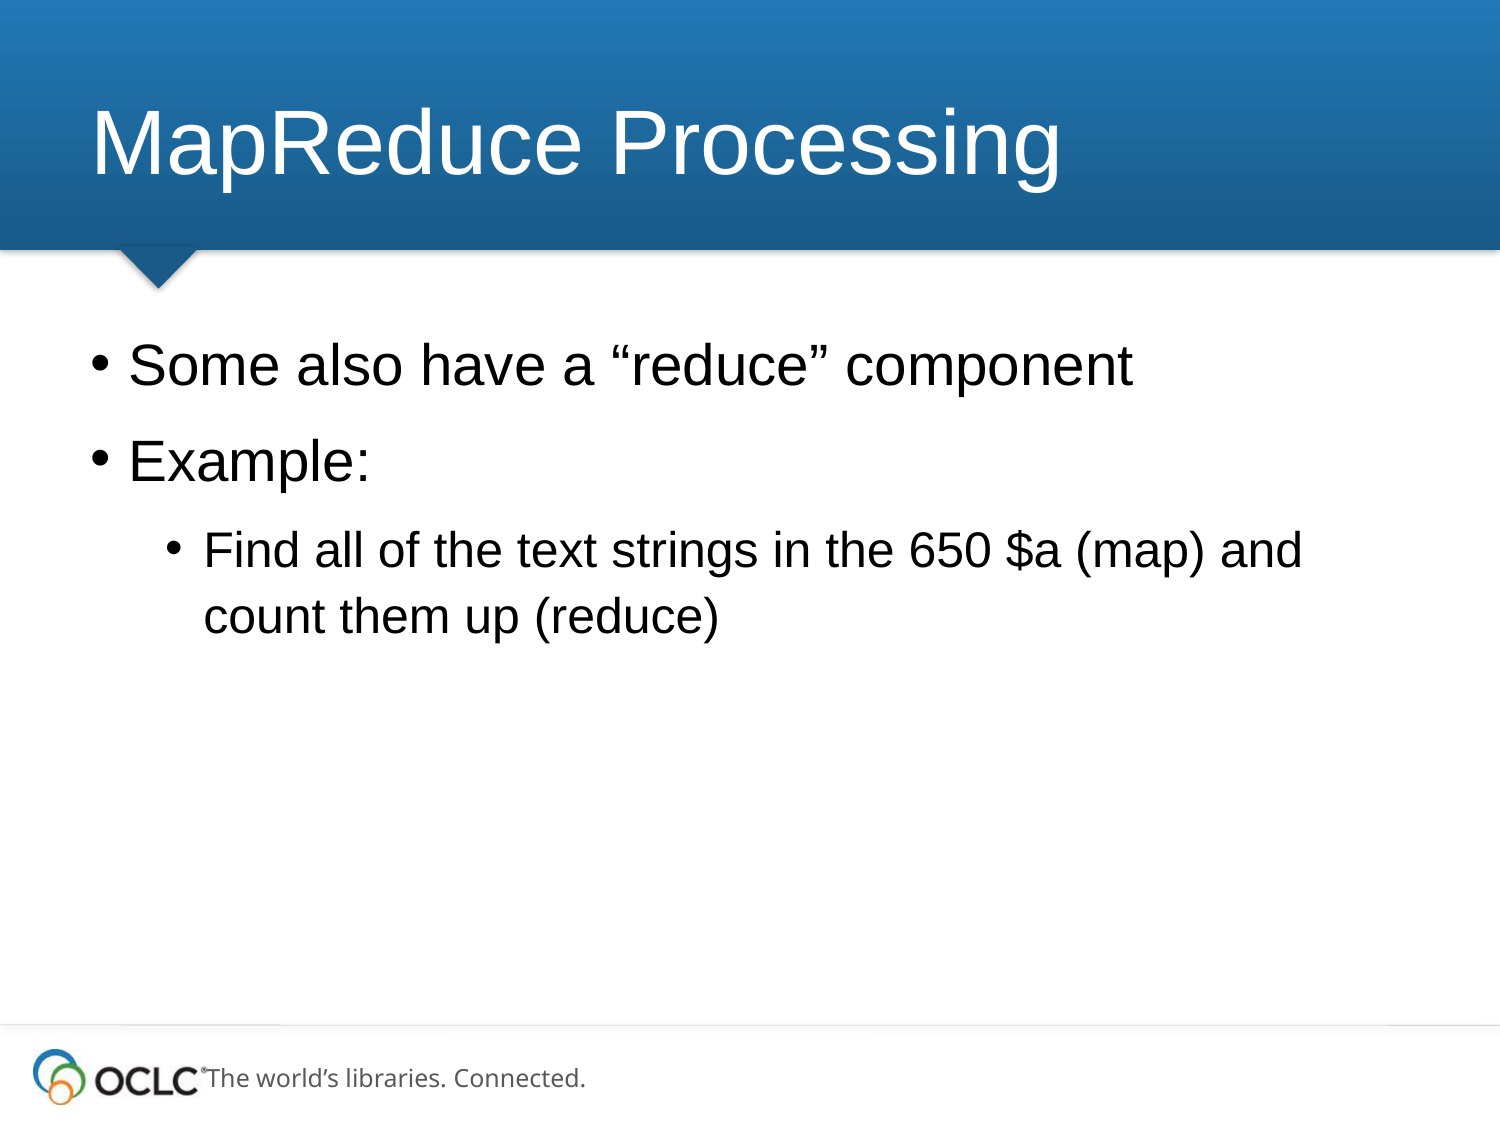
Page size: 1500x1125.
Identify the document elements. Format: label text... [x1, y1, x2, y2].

title MapReduce Processing [75, 62, 1425, 213]
picture [33, 1049, 213, 1105]
list Some also have a “reduce” component Example: Find all of the text strings in the 650 $a (map) and count them up (reduce) [75, 312, 1425, 1005]
